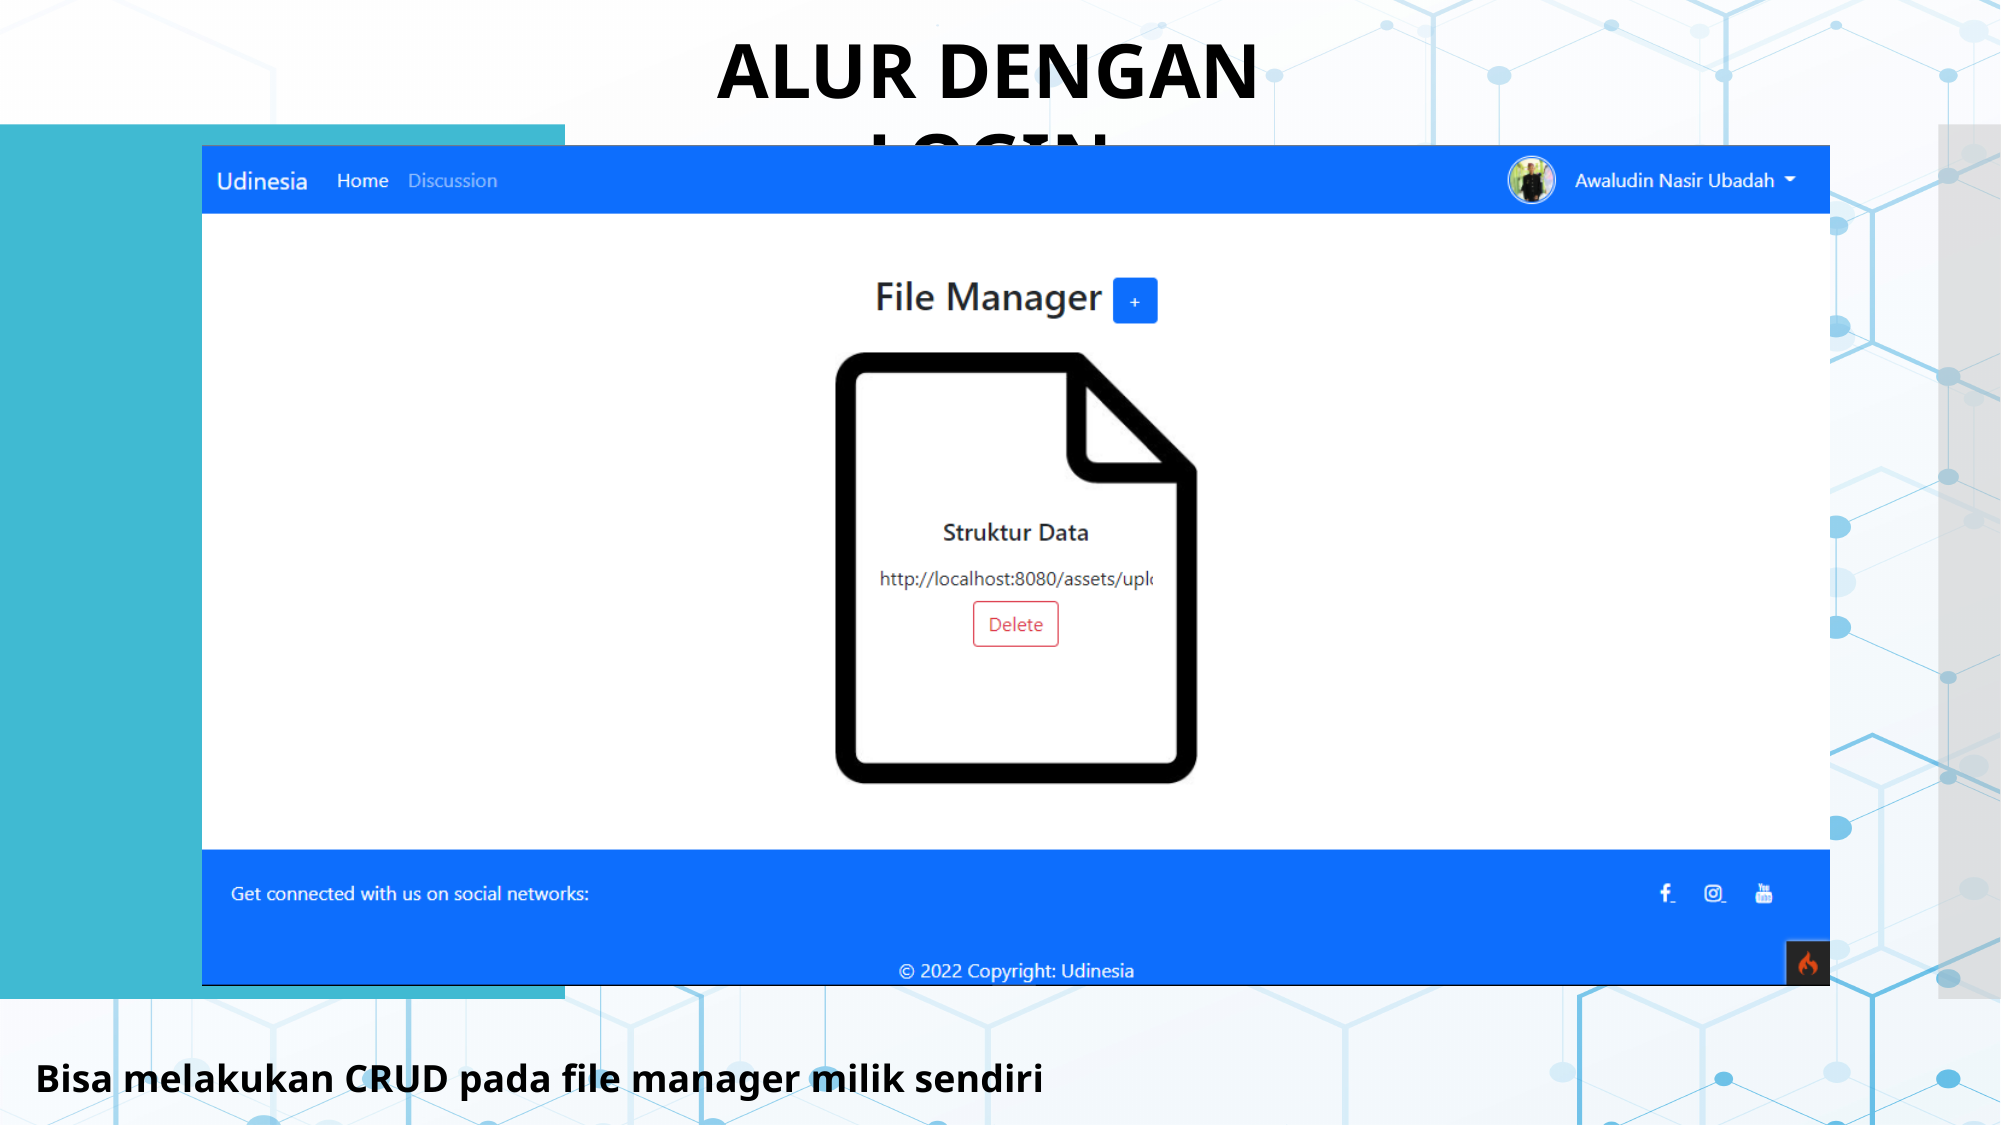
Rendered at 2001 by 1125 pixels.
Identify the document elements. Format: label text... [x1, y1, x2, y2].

text_box Bisa melakukan CRUD pada file manager milik sendiri [20, 1047, 2000, 1108]
picture [0, 0, 2001, 1125]
text_box ALUR DENGAN LOGIN [579, 15, 1400, 144]
